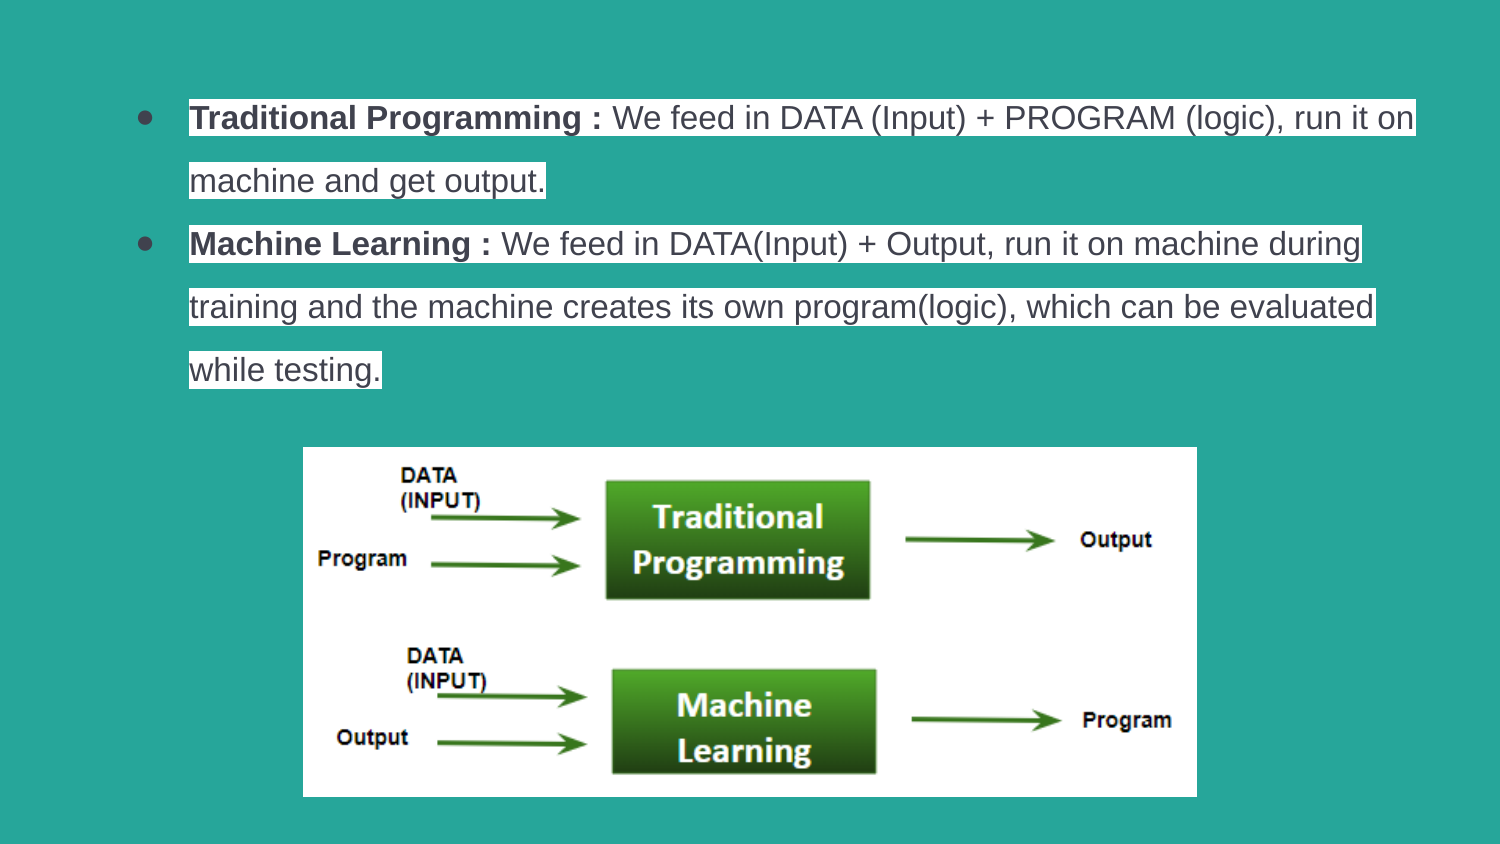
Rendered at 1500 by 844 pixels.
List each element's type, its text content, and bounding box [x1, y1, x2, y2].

picture [303, 447, 1197, 797]
title Traditional Programming : We feed in DATA (Input) + PROGRAM (logic), run it on machine and get output. Machine Learning : We feed in DATA(Input) + Output, run it on machine during training and the machine creates its own program(logic), which can be evaluated while testing. [61, 0, 1439, 671]
